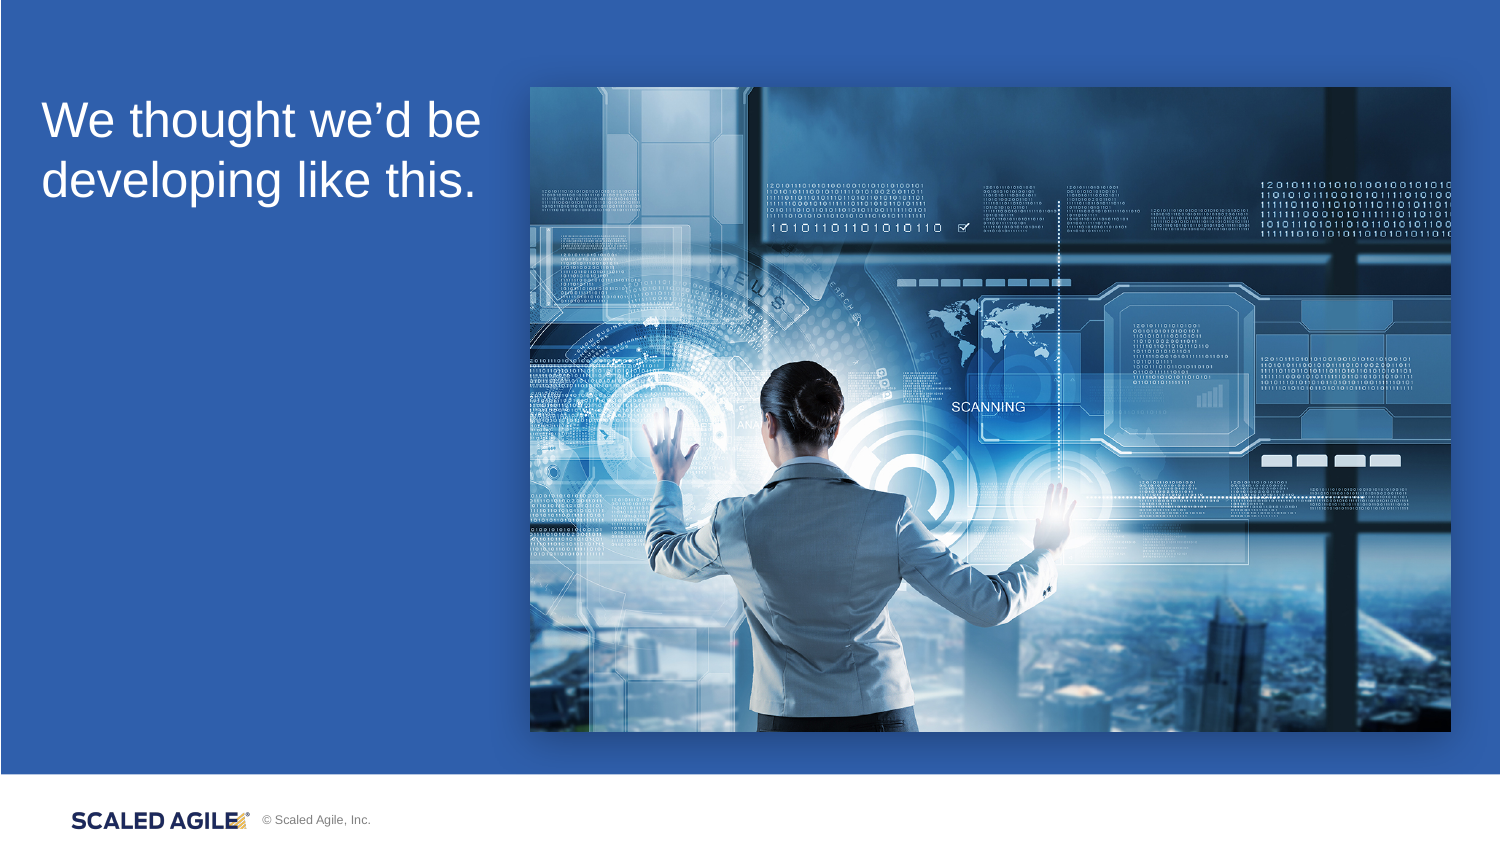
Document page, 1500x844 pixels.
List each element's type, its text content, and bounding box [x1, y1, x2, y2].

title We thought we’d be developing like this. [41, 87, 491, 232]
picture [69, 809, 254, 831]
text_box [1, 0, 1500, 775]
picture [530, 87, 1451, 733]
